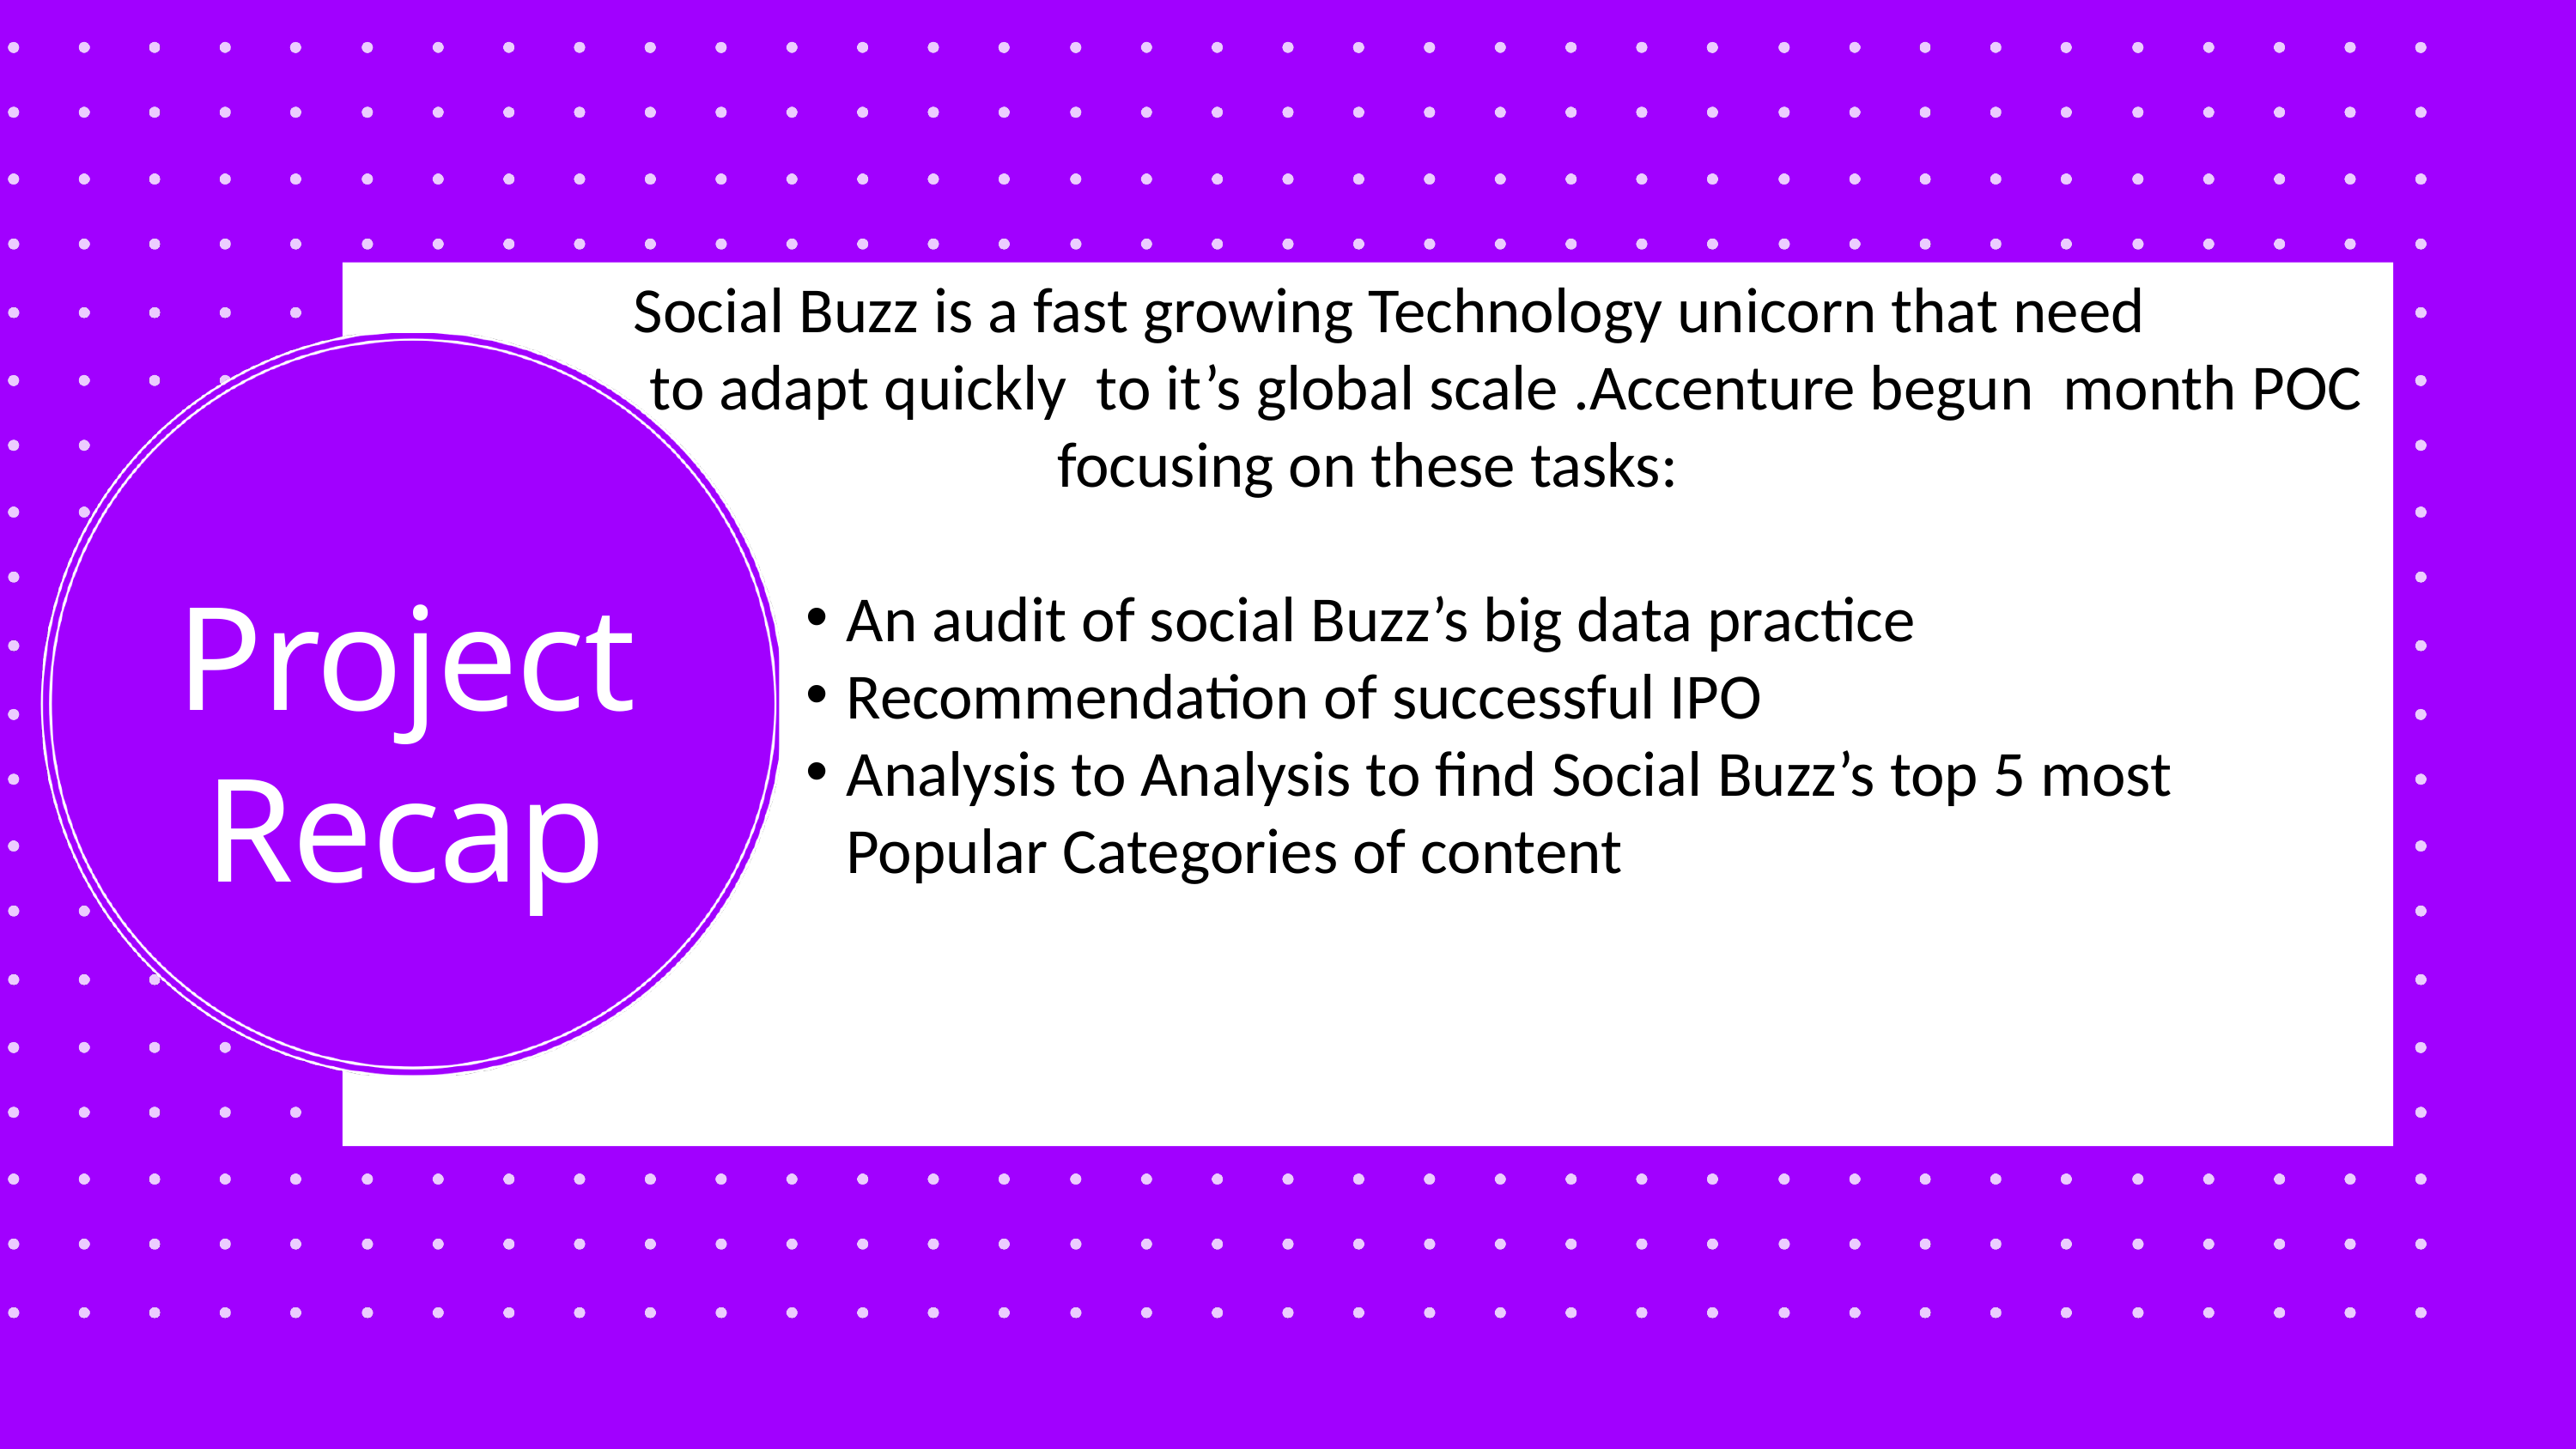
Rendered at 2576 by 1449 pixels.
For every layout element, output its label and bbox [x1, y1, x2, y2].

text_box [0, 37, 2431, 1322]
picture [38, 332, 780, 1076]
